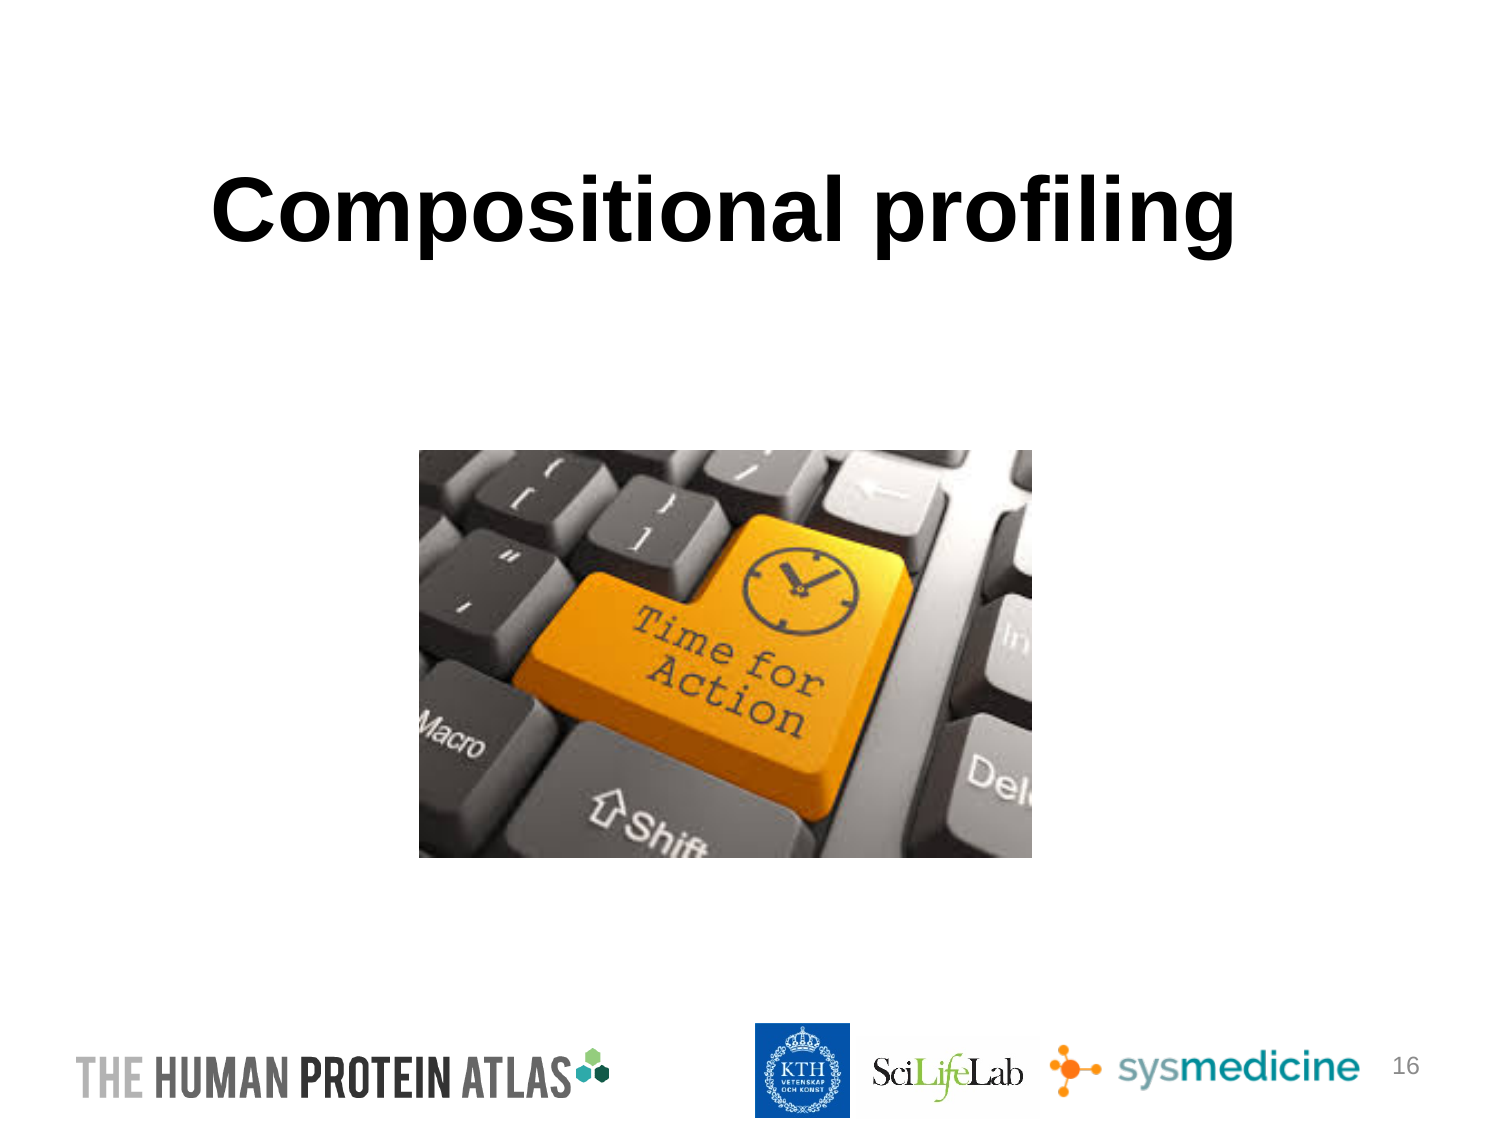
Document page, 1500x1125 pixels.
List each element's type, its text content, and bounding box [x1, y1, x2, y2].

picture [1049, 1044, 1360, 1098]
slide_number 16 [1085, 1034, 1436, 1094]
picture [856, 1036, 1040, 1119]
picture [76, 1048, 609, 1098]
picture [418, 449, 1033, 858]
picture [755, 1023, 850, 1118]
text_box Compositional profiling [196, 142, 1255, 268]
